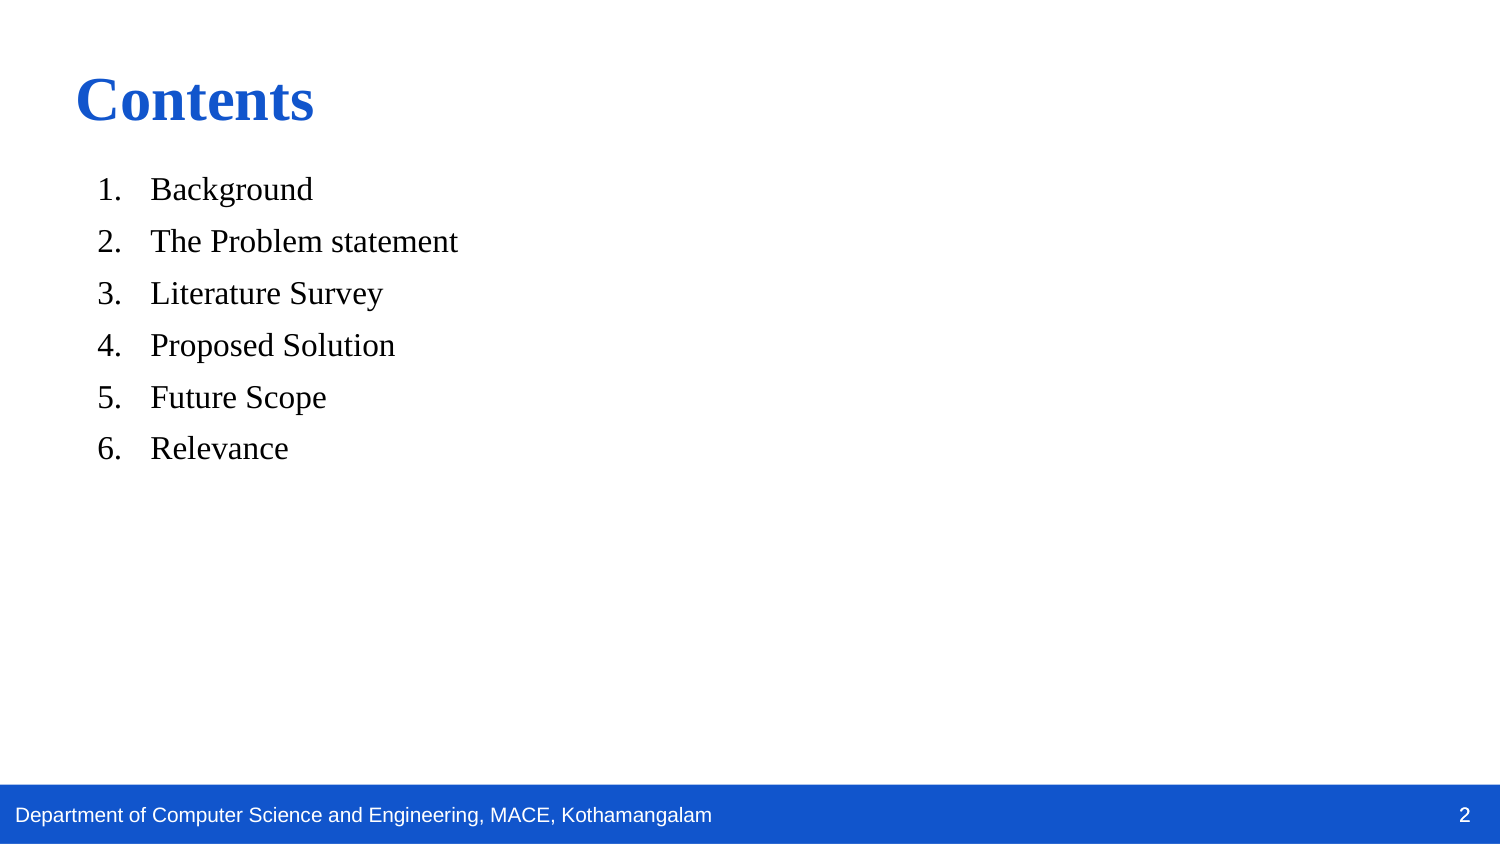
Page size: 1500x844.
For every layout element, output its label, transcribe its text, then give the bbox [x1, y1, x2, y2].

text_box Background The Problem statement Literature Survey Proposed Solution Future Scope Relevance [60, 140, 1268, 482]
slide_number 2 [1395, 781, 1486, 844]
text_box Contents [60, 42, 867, 140]
